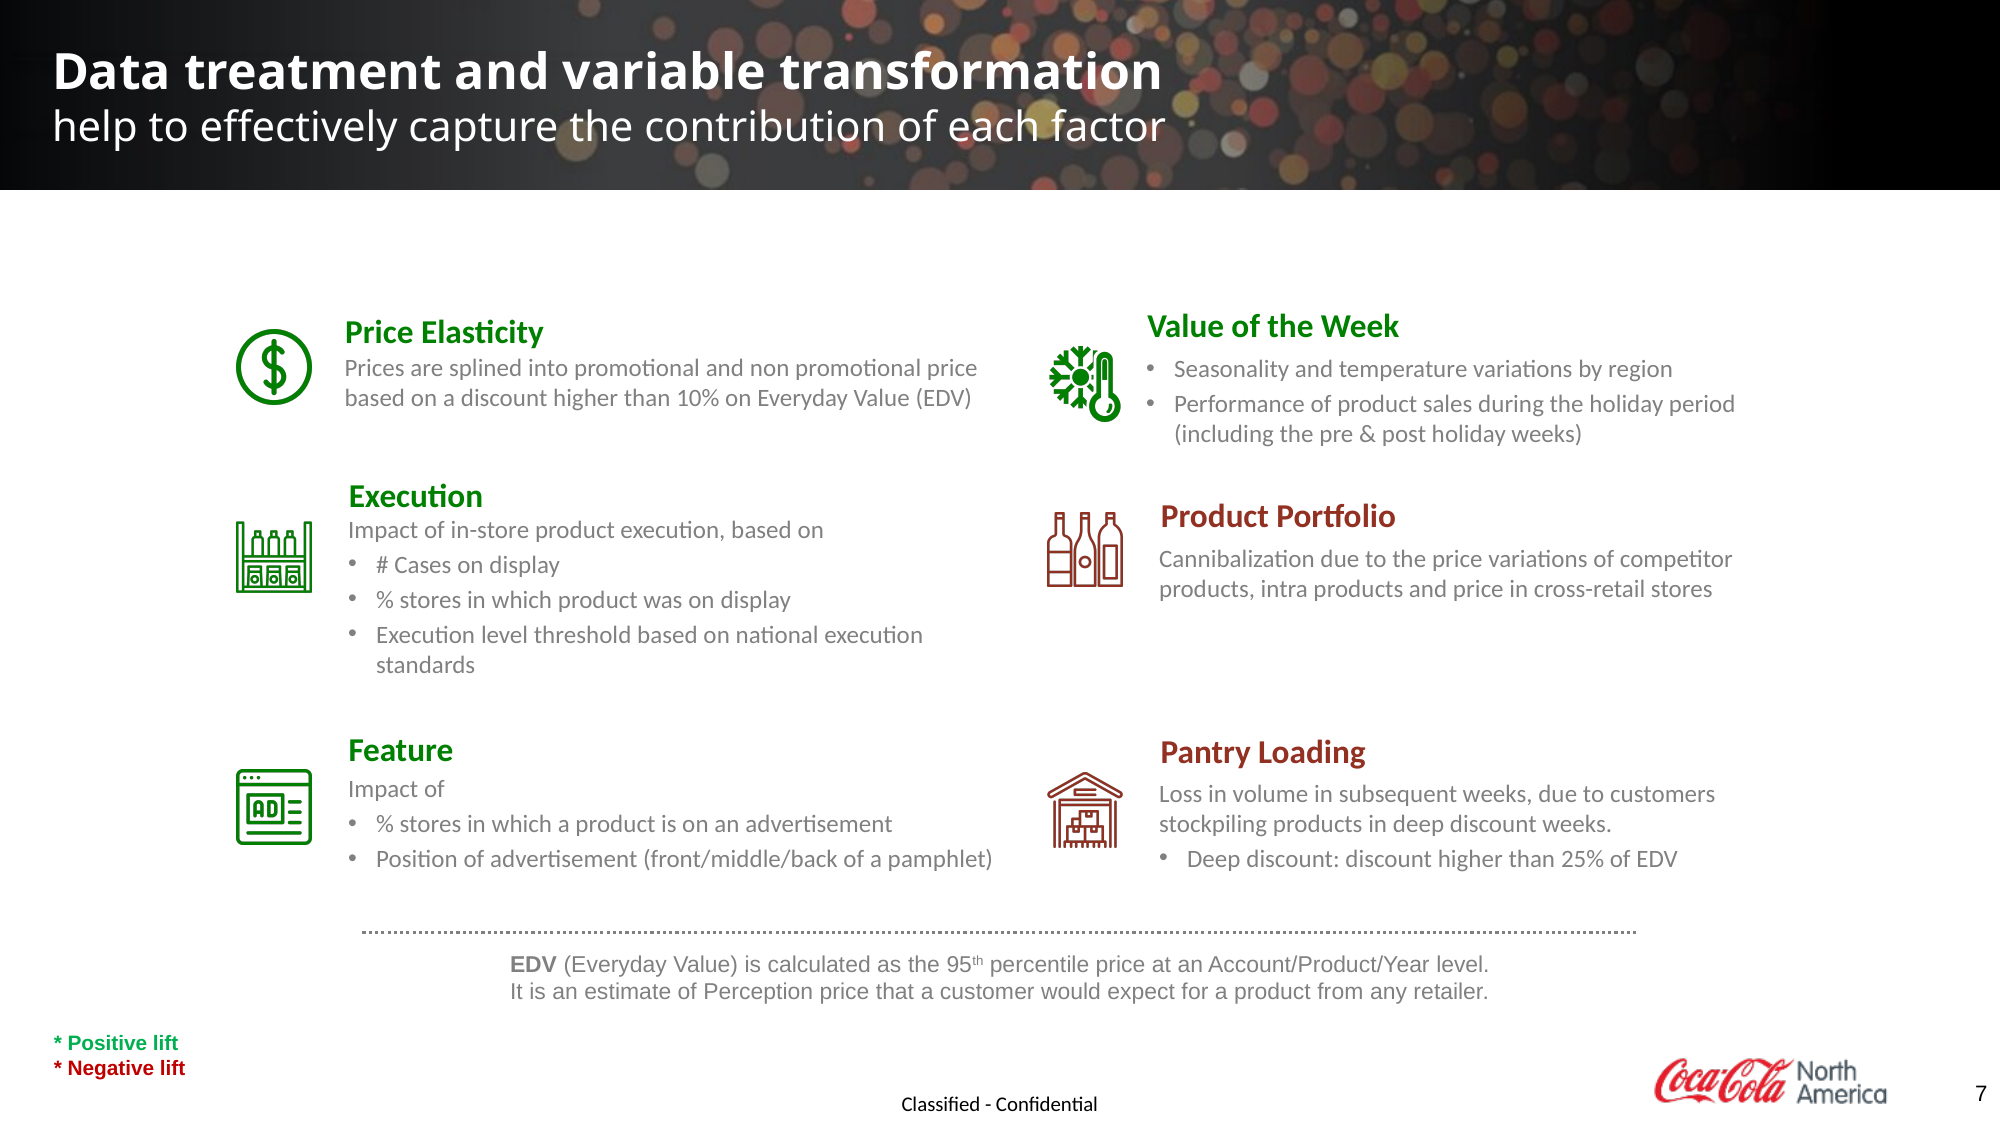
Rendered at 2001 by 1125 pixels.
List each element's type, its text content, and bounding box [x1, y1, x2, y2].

picture [236, 519, 312, 596]
picture [1652, 1080, 1889, 1108]
picture [236, 769, 312, 846]
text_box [1145, 303, 1815, 451]
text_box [347, 728, 1012, 877]
text_box Data treatment and variable transformation help to effectively capture the contribution of each factor [52, 39, 1919, 150]
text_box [344, 310, 1008, 413]
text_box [347, 473, 1012, 684]
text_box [1158, 730, 1828, 875]
picture [1047, 346, 1123, 422]
picture [236, 328, 312, 405]
picture [0, 0, 2000, 190]
picture [1047, 772, 1123, 849]
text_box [1158, 494, 1828, 604]
text_box EDV (Everyday Value) is calculated as the 95th percentile price at an Account/Product/Year level. It is an estimate of Perception price that a customer would expect for a product from any retailer. * Positive lift * Negative lift [54, 949, 1946, 1080]
picture [1047, 511, 1123, 588]
